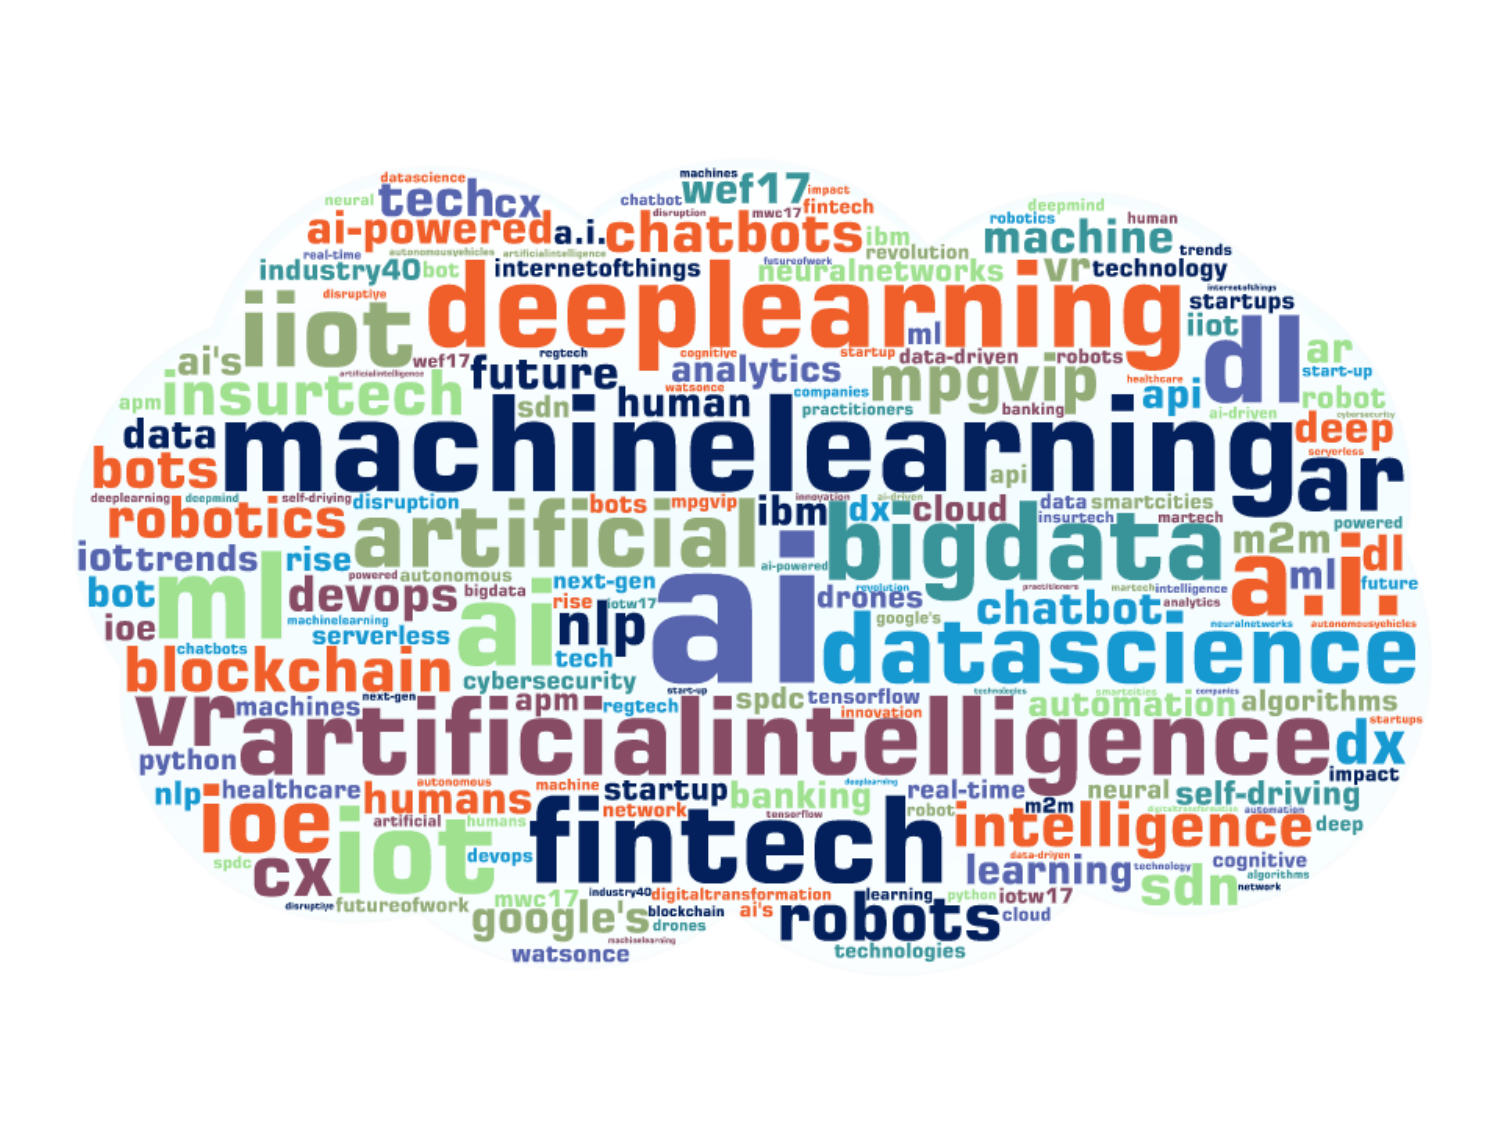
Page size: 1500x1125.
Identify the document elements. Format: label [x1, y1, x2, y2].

picture [36, 135, 1464, 990]
